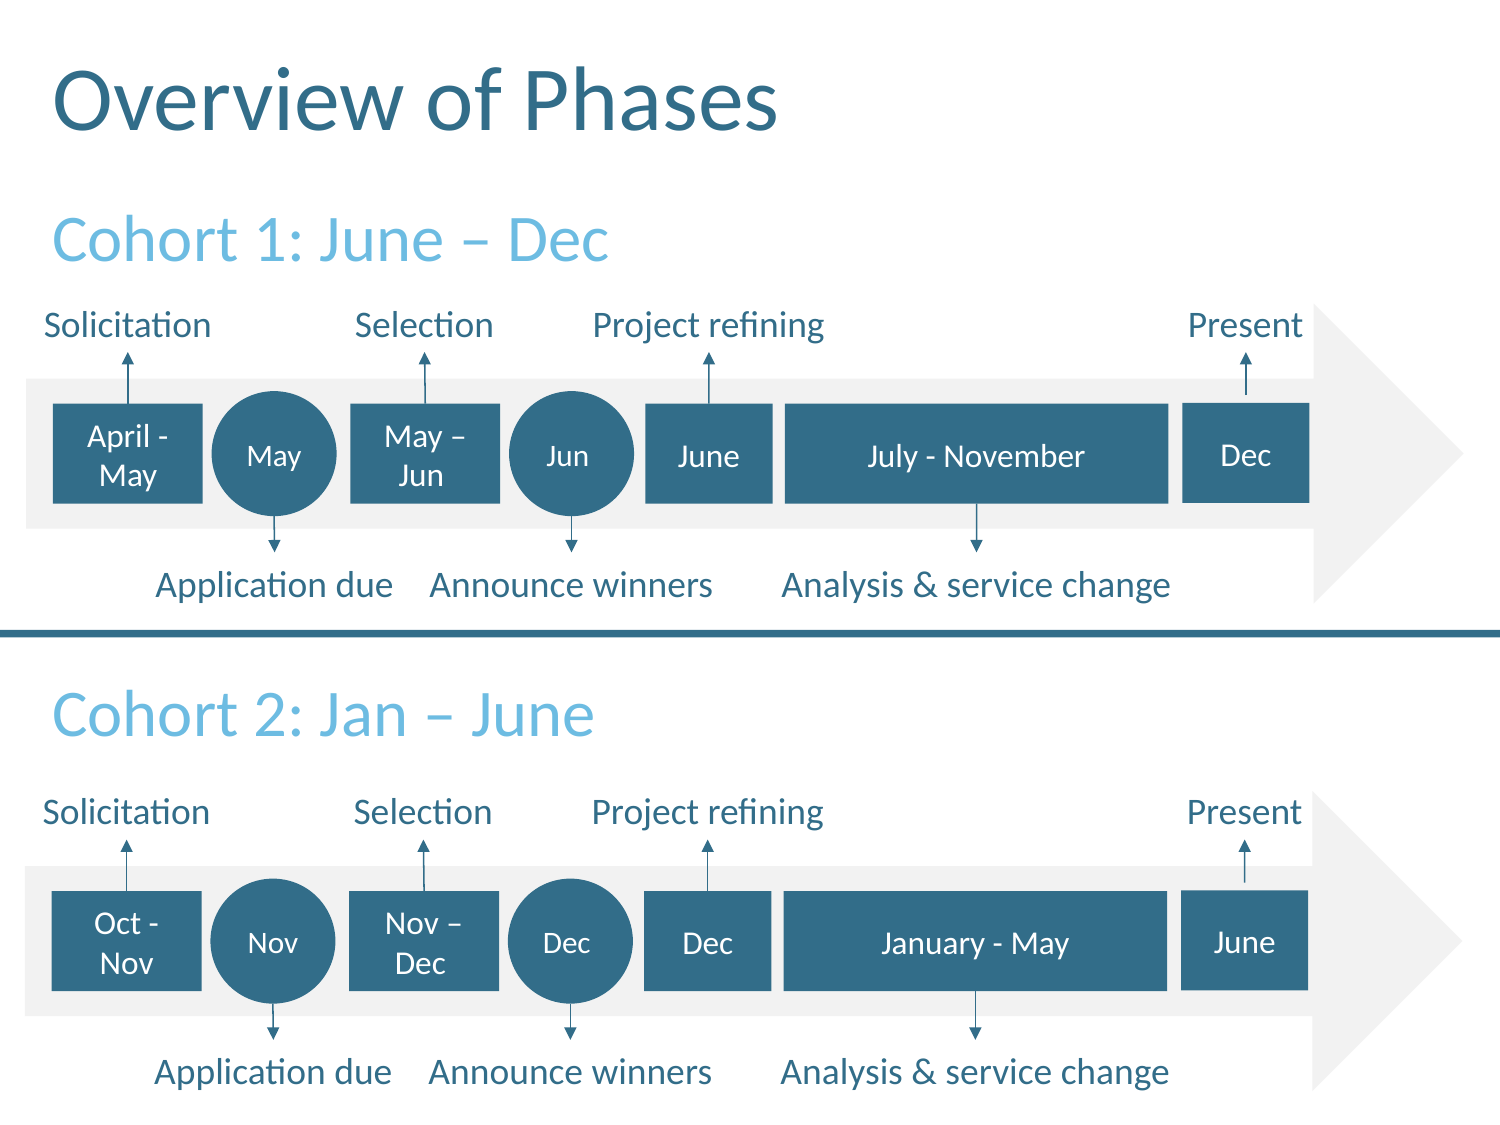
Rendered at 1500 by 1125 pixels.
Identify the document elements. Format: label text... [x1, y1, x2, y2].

text_box Cohort 1: June – Dec [37, 187, 1463, 300]
text_box Cohort 2: Jan – June [37, 662, 1463, 775]
text_box Present [1171, 779, 1318, 840]
text_box Solicitation [28, 292, 227, 353]
text_box Solicitation [27, 779, 226, 840]
text_box Dec [505, 876, 635, 1006]
text_box May [209, 389, 339, 519]
text_box Announce winners [414, 552, 729, 612]
text_box [24, 305, 1466, 606]
text_box Application due [140, 552, 409, 612]
text_box Nov [208, 876, 338, 1006]
text_box Announce winners [413, 1039, 728, 1100]
text_box Selection [338, 779, 508, 840]
text_box Application due [139, 1039, 408, 1100]
text_box June [1179, 888, 1310, 993]
text_box Oct - Nov [50, 889, 204, 993]
text_box June [643, 402, 775, 506]
text_box Project refining [576, 779, 839, 840]
text_box Analysis & service change [766, 552, 1187, 612]
text_box Nov – Dec [347, 889, 501, 993]
text_box Selection [339, 292, 510, 353]
text_box Analysis & service change [765, 1039, 1186, 1100]
text_box January - May [782, 889, 1169, 993]
text_box [0, 628, 1500, 639]
title Overview of Phases [37, 0, 1463, 187]
text_box April - May [51, 402, 205, 506]
text_box Present [1173, 292, 1319, 353]
text_box Project refining [577, 292, 840, 353]
text_box Dec [1180, 401, 1312, 505]
text_box Dec [642, 889, 773, 993]
text_box May – Jun [348, 402, 502, 506]
text_box July - November [783, 402, 1170, 506]
text_box Jun [506, 389, 637, 519]
text_box [22, 793, 1465, 1093]
